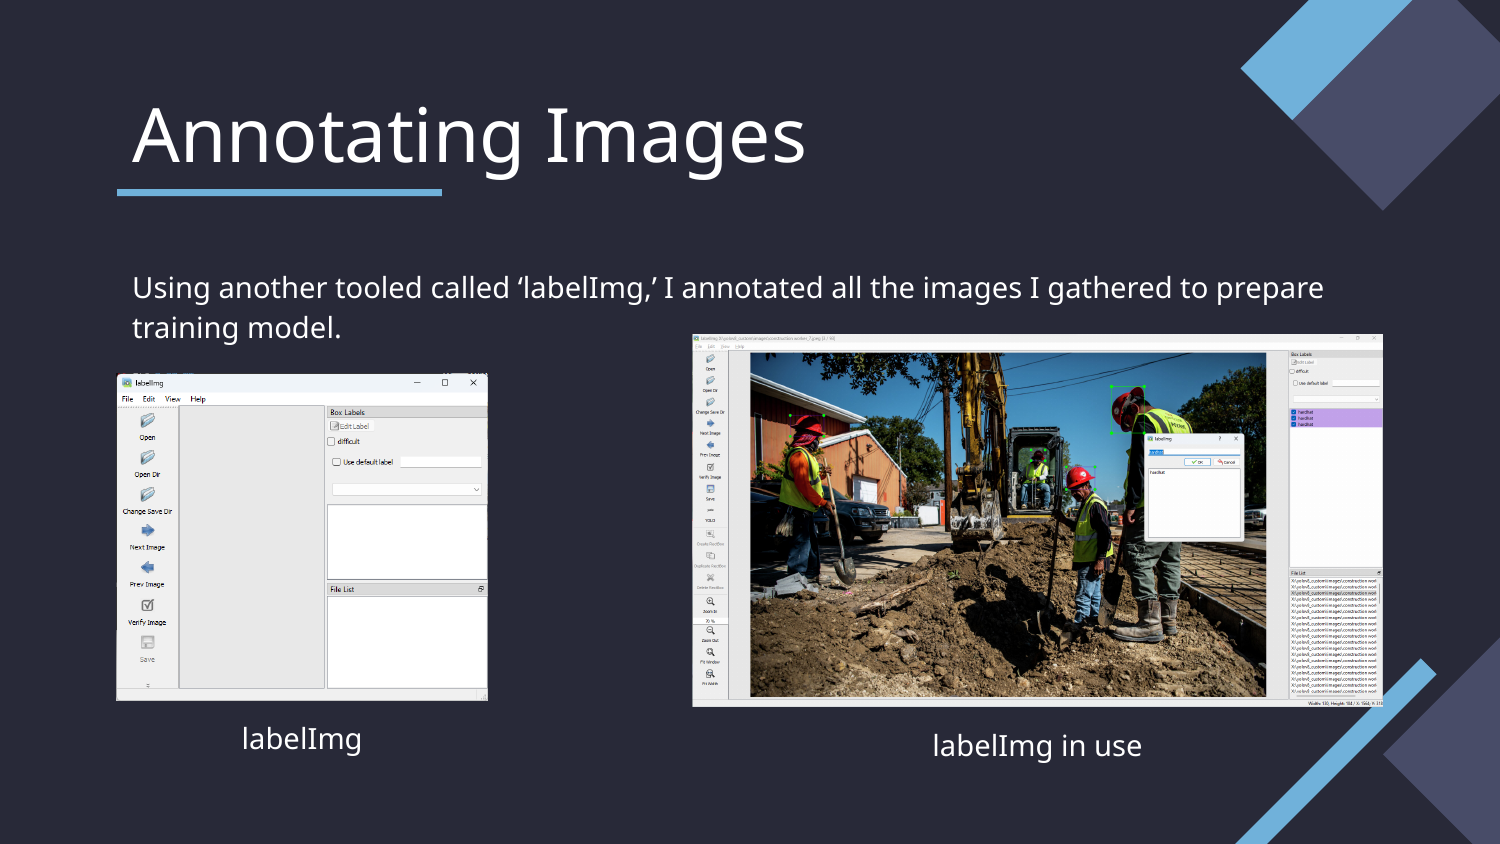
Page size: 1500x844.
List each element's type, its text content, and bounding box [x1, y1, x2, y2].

picture [116, 373, 488, 701]
title Annotating Images [116, 88, 1383, 177]
subtitle labelImg in use [692, 715, 1383, 788]
subtitle labelImg [116, 707, 488, 782]
picture [691, 334, 1384, 708]
subtitle Using another tooled called ‘labelImg,’ I annotated all the images I gathered to prepare training model. [116, 249, 1383, 374]
